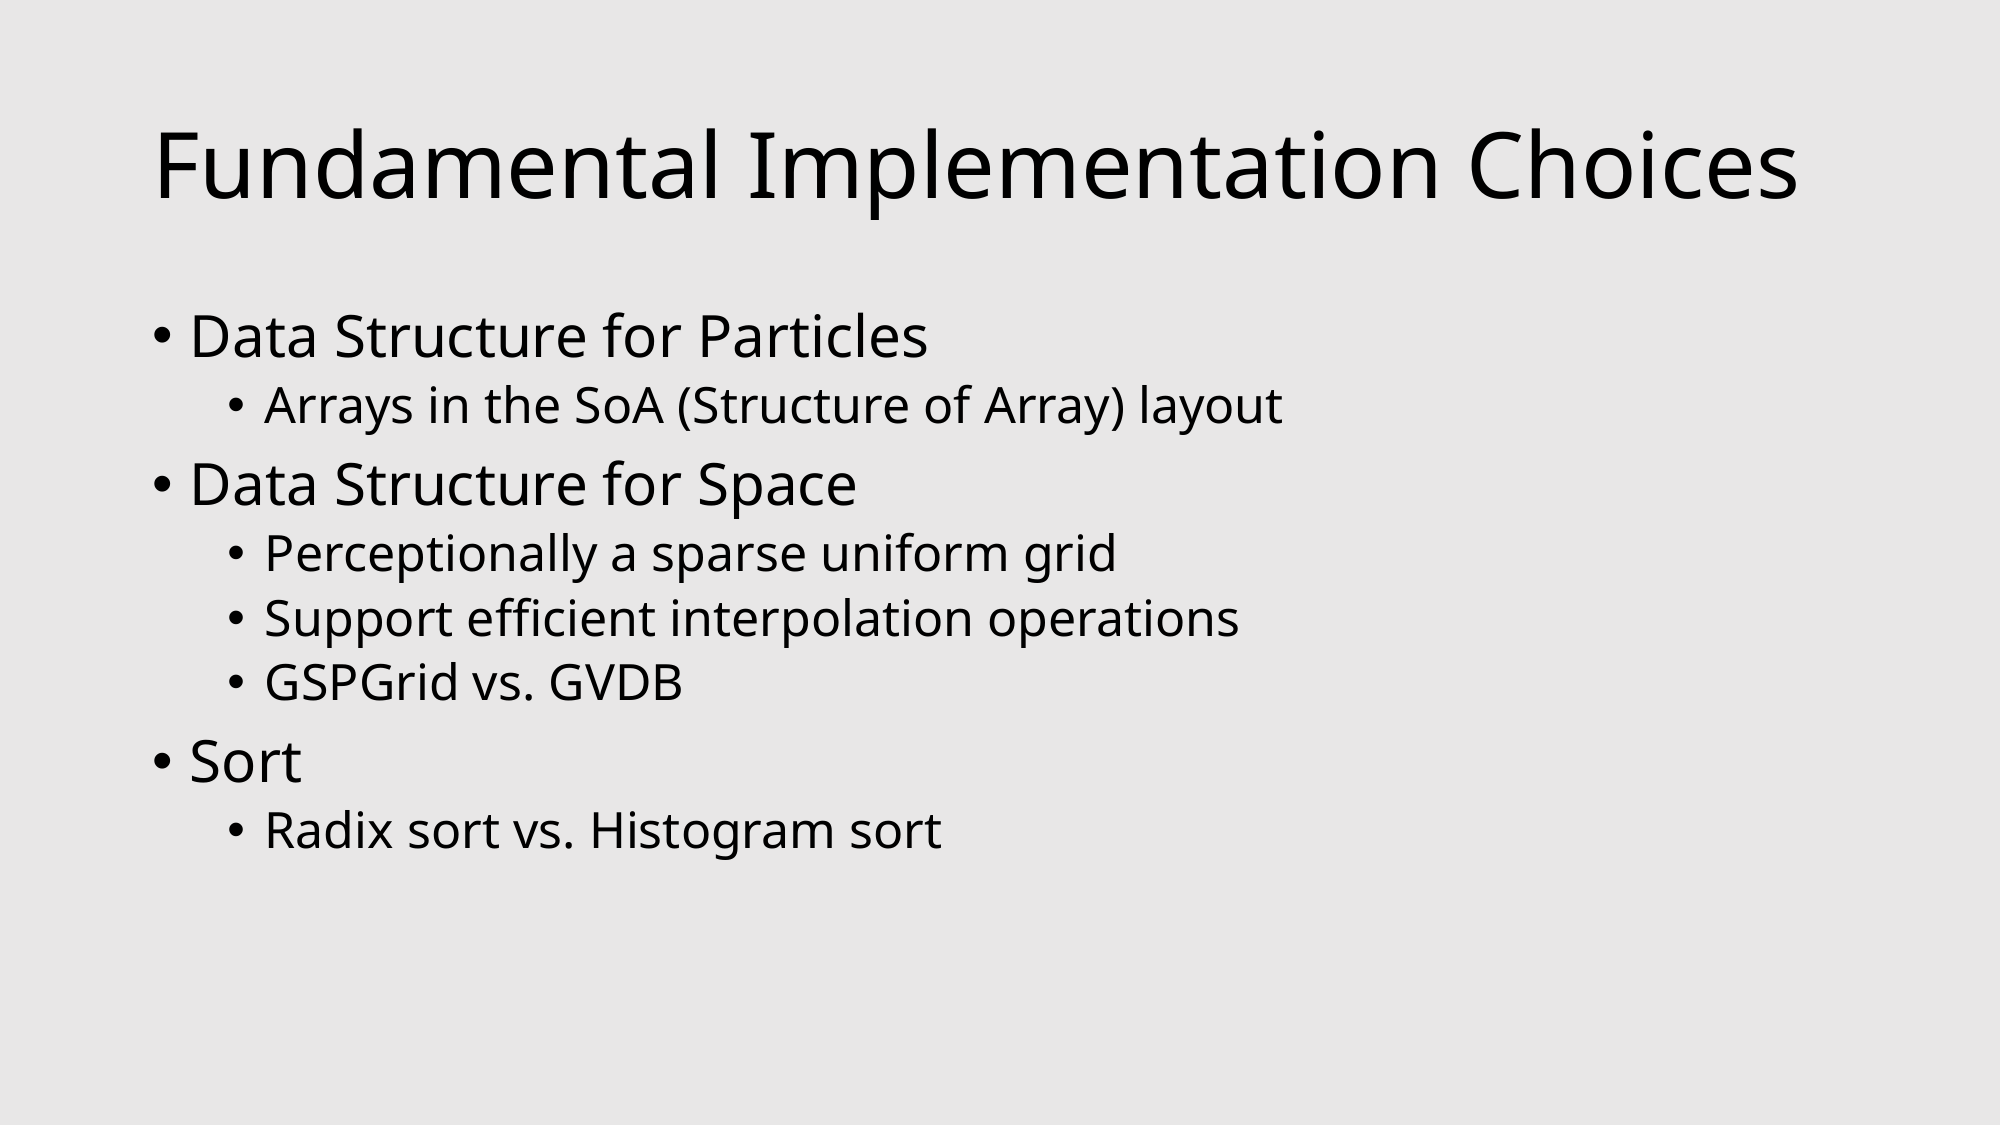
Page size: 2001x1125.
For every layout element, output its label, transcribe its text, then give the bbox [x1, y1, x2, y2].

title Fundamental Implementation Choices [137, 59, 1863, 278]
list Data Structure for Particles Arrays in the SoA (Structure of Array) layout Data Structure for Space Perceptionally a sparse uniform grid Support efficient interpolation operations GSPGrid vs. GVDB Sort Radix sort vs. Histogram sort [137, 299, 1863, 1014]
